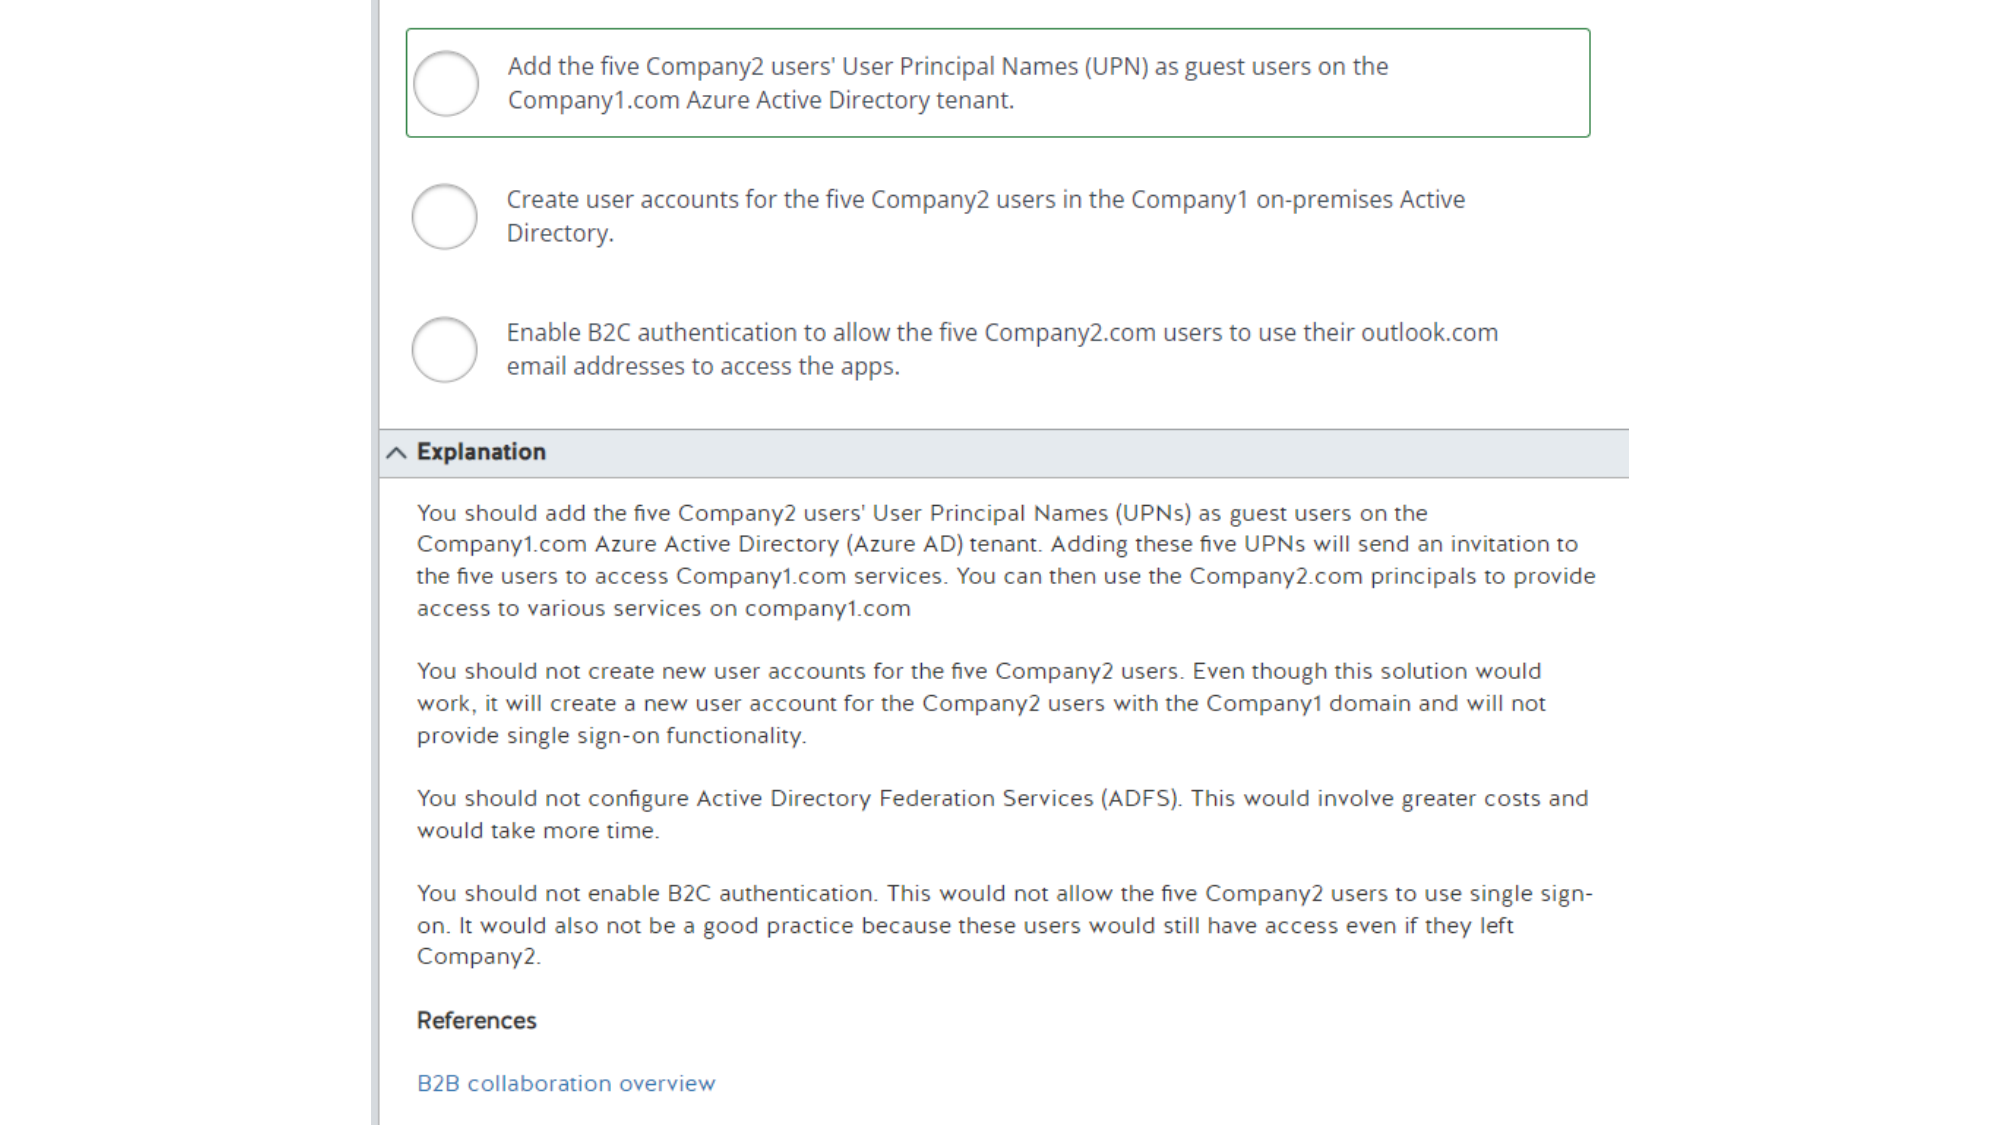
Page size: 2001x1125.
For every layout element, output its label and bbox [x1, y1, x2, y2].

picture [371, 0, 1629, 1125]
